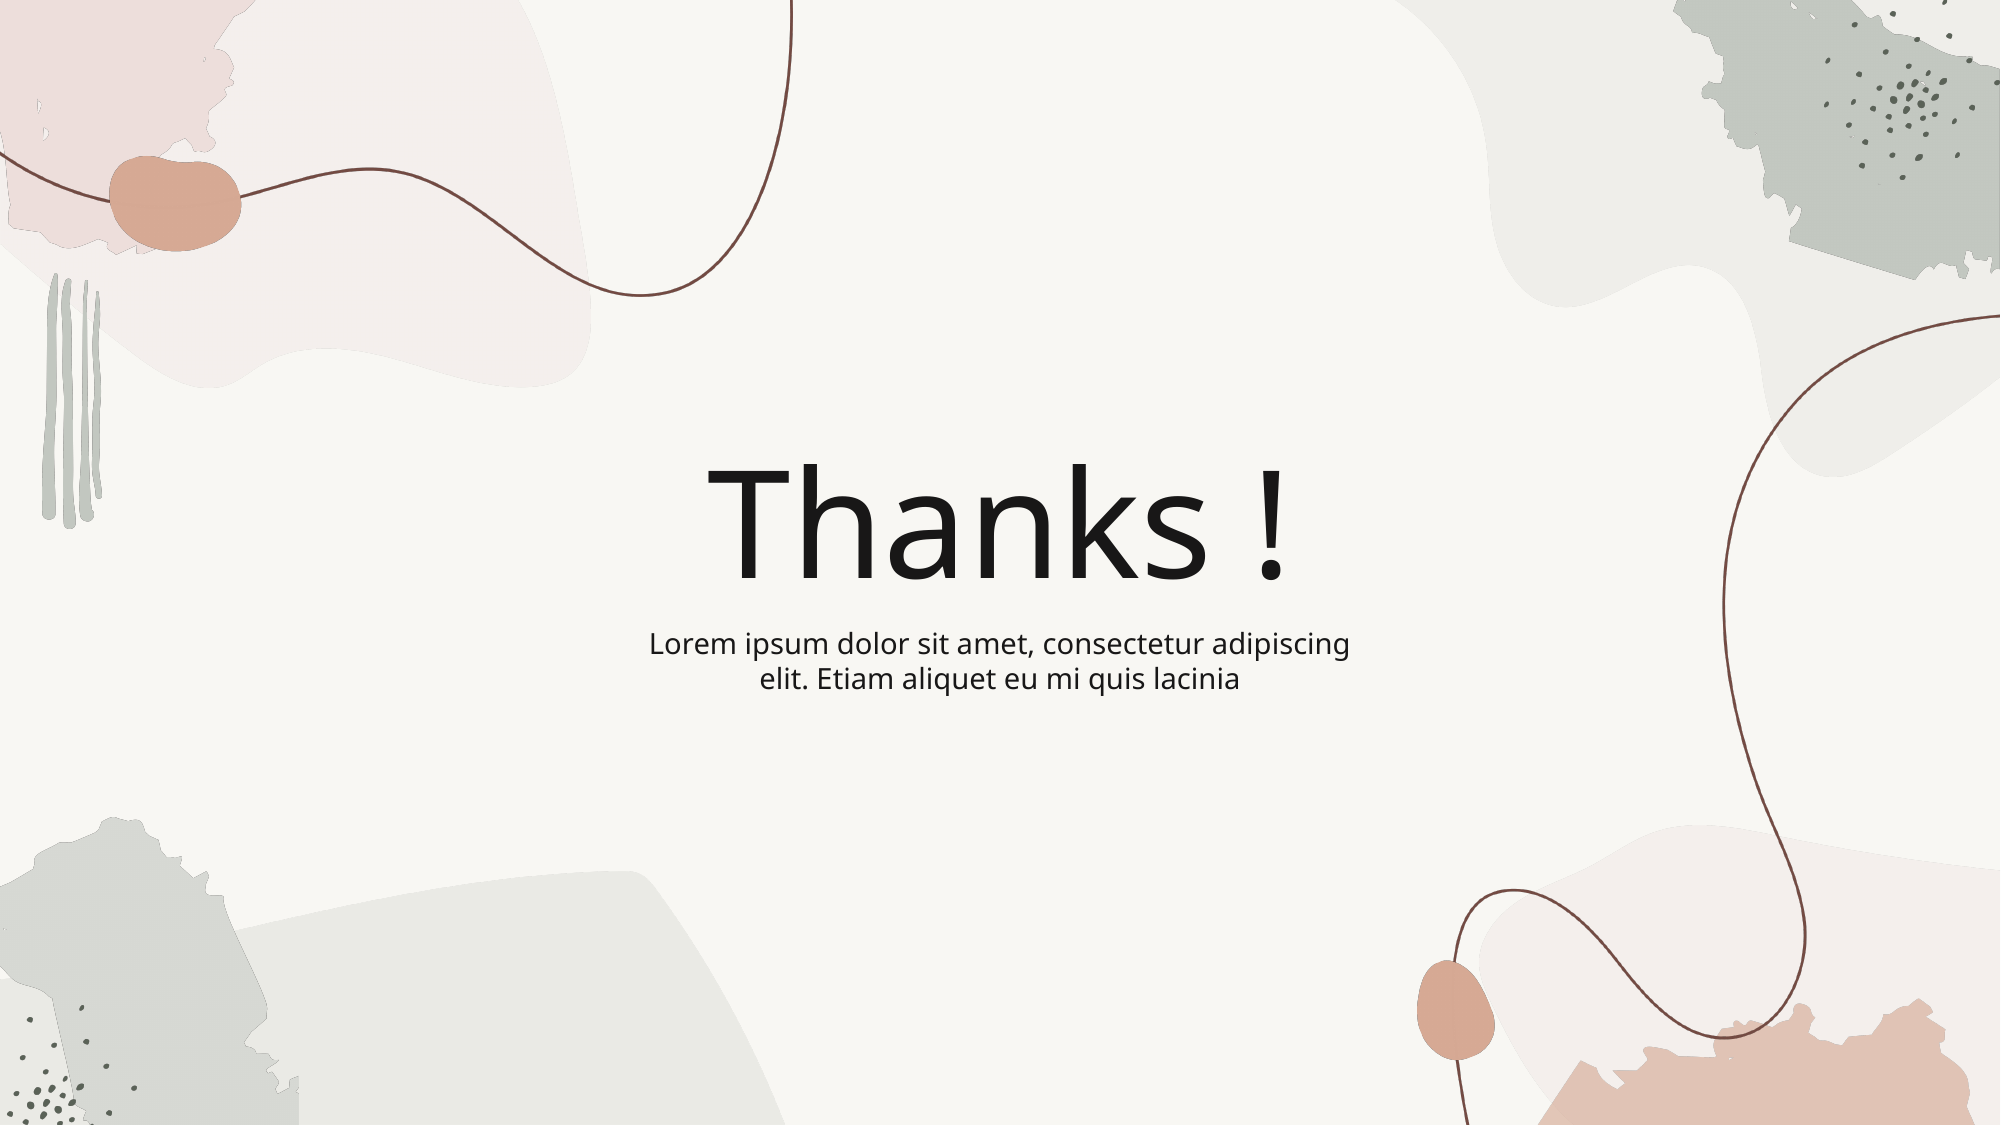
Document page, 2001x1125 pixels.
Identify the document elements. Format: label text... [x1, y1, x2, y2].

picture [0, 0, 793, 529]
text_box Lorem ipsum dolor sit amet, consectetur adipiscing elit. Etiam aliquet eu mi quis lacinia [627, 617, 1373, 703]
text_box Thanks ! [626, 421, 1373, 616]
picture [1394, 0, 2001, 1125]
picture [0, 817, 785, 1125]
